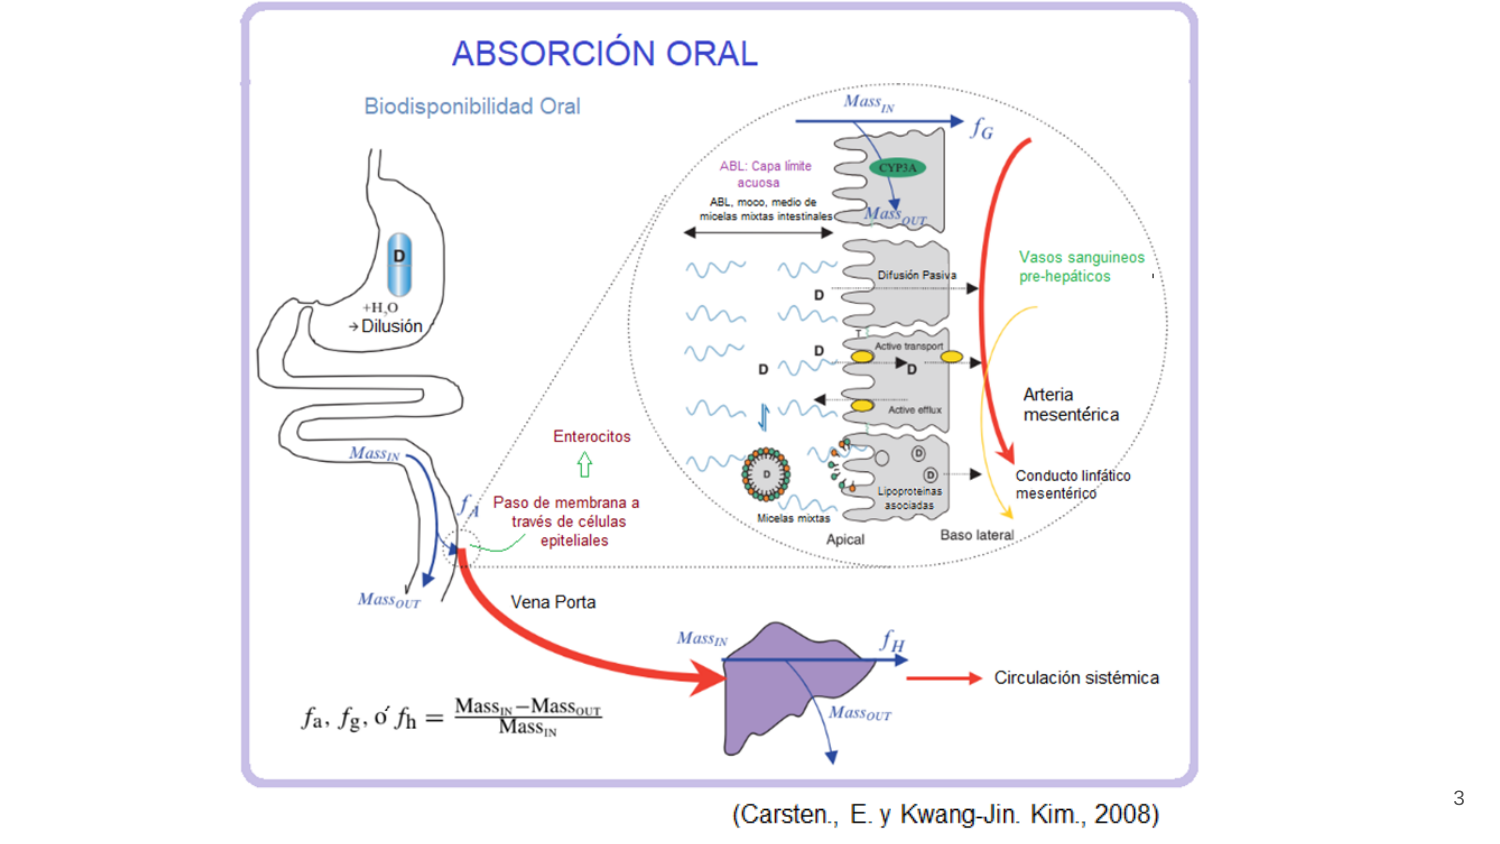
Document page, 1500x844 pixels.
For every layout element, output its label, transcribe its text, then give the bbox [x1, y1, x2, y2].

slide_number 3 [1389, 764, 1480, 830]
picture [238, 0, 1203, 844]
